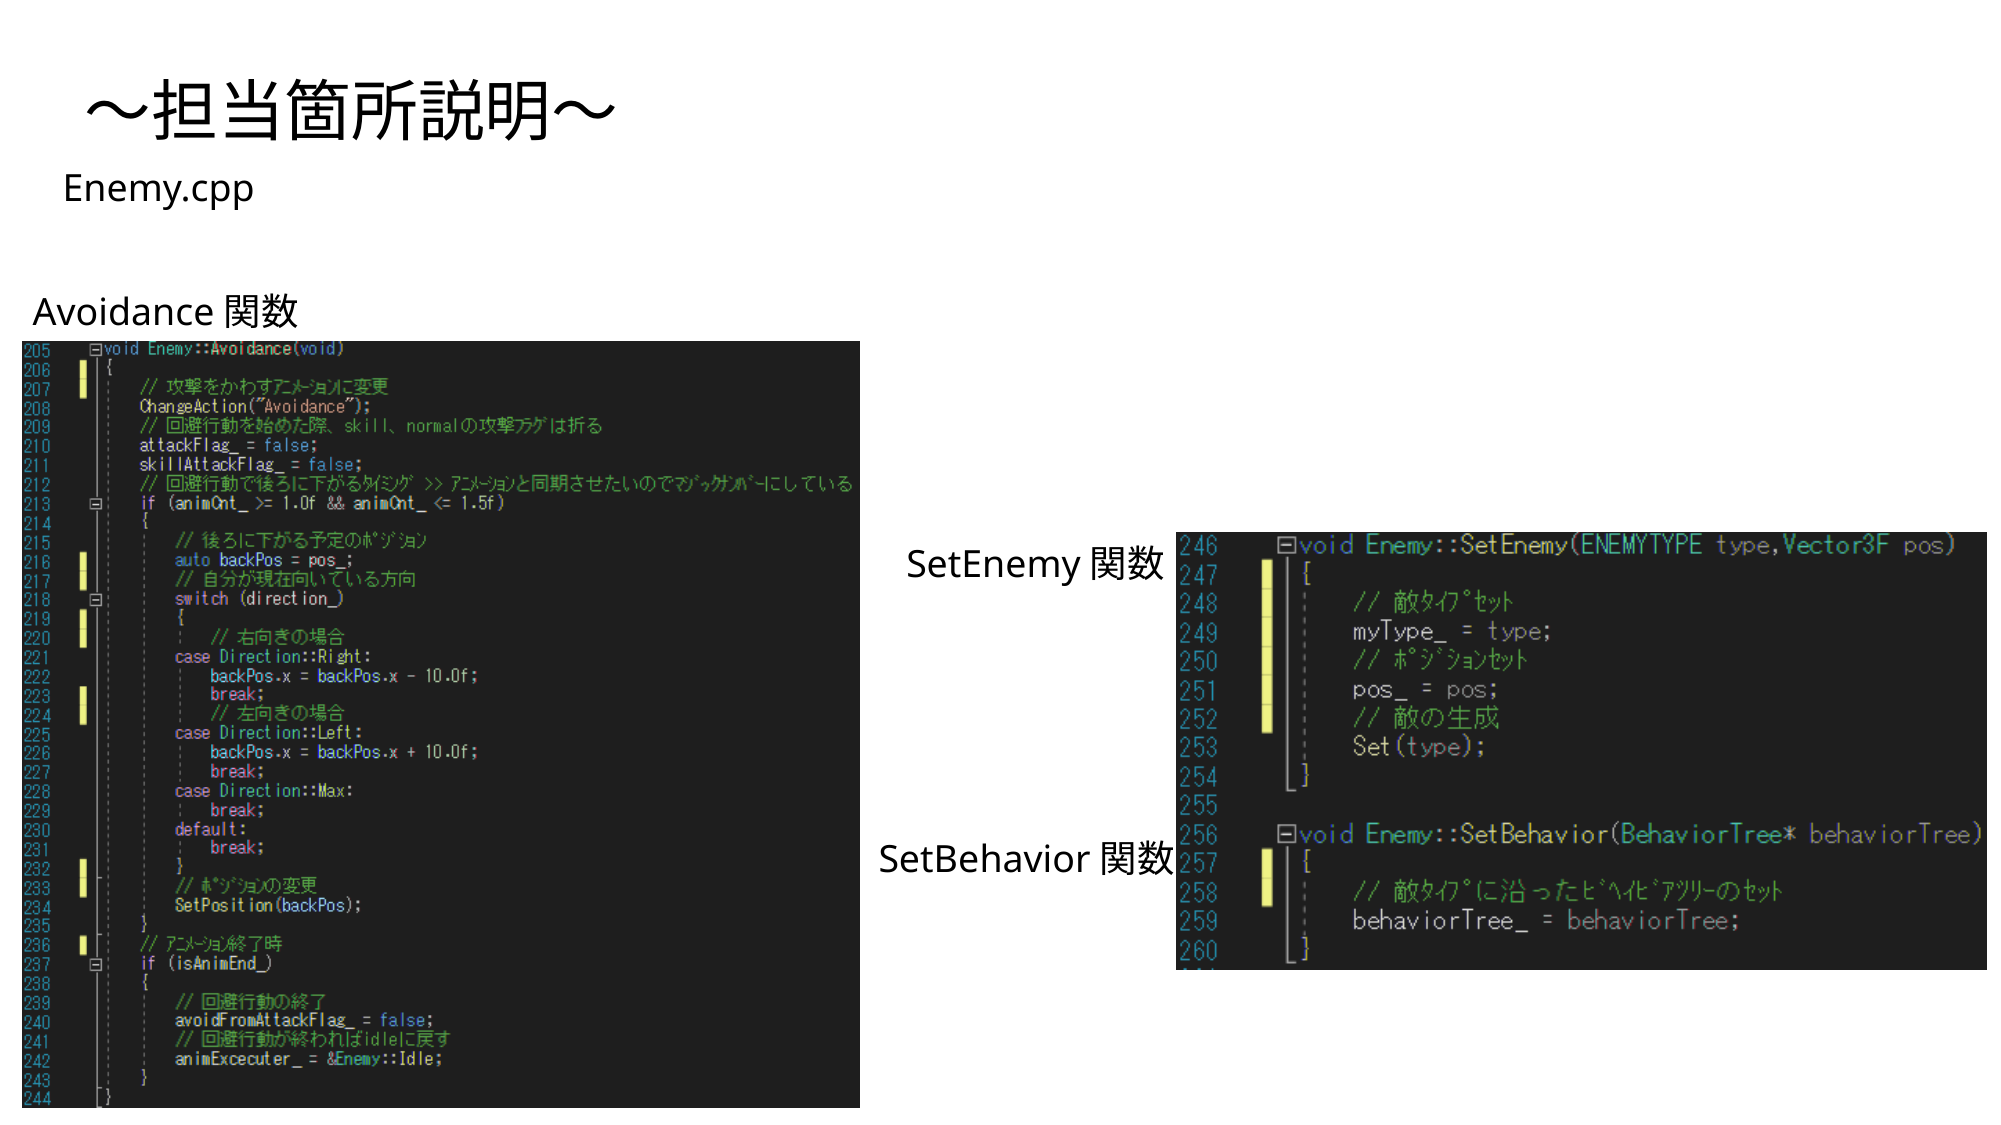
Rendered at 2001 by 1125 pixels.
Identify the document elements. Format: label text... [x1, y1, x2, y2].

text_box Avoidance関数 [17, 280, 314, 341]
text_box SetBehavior関数 [863, 827, 1176, 888]
text_box SetEnemy関数 [891, 532, 1176, 592]
picture [1176, 532, 1987, 970]
picture [22, 341, 860, 1108]
text_box Enemy.cpp [47, 157, 270, 217]
text_box ～担当箇所説明～ [69, 61, 634, 156]
